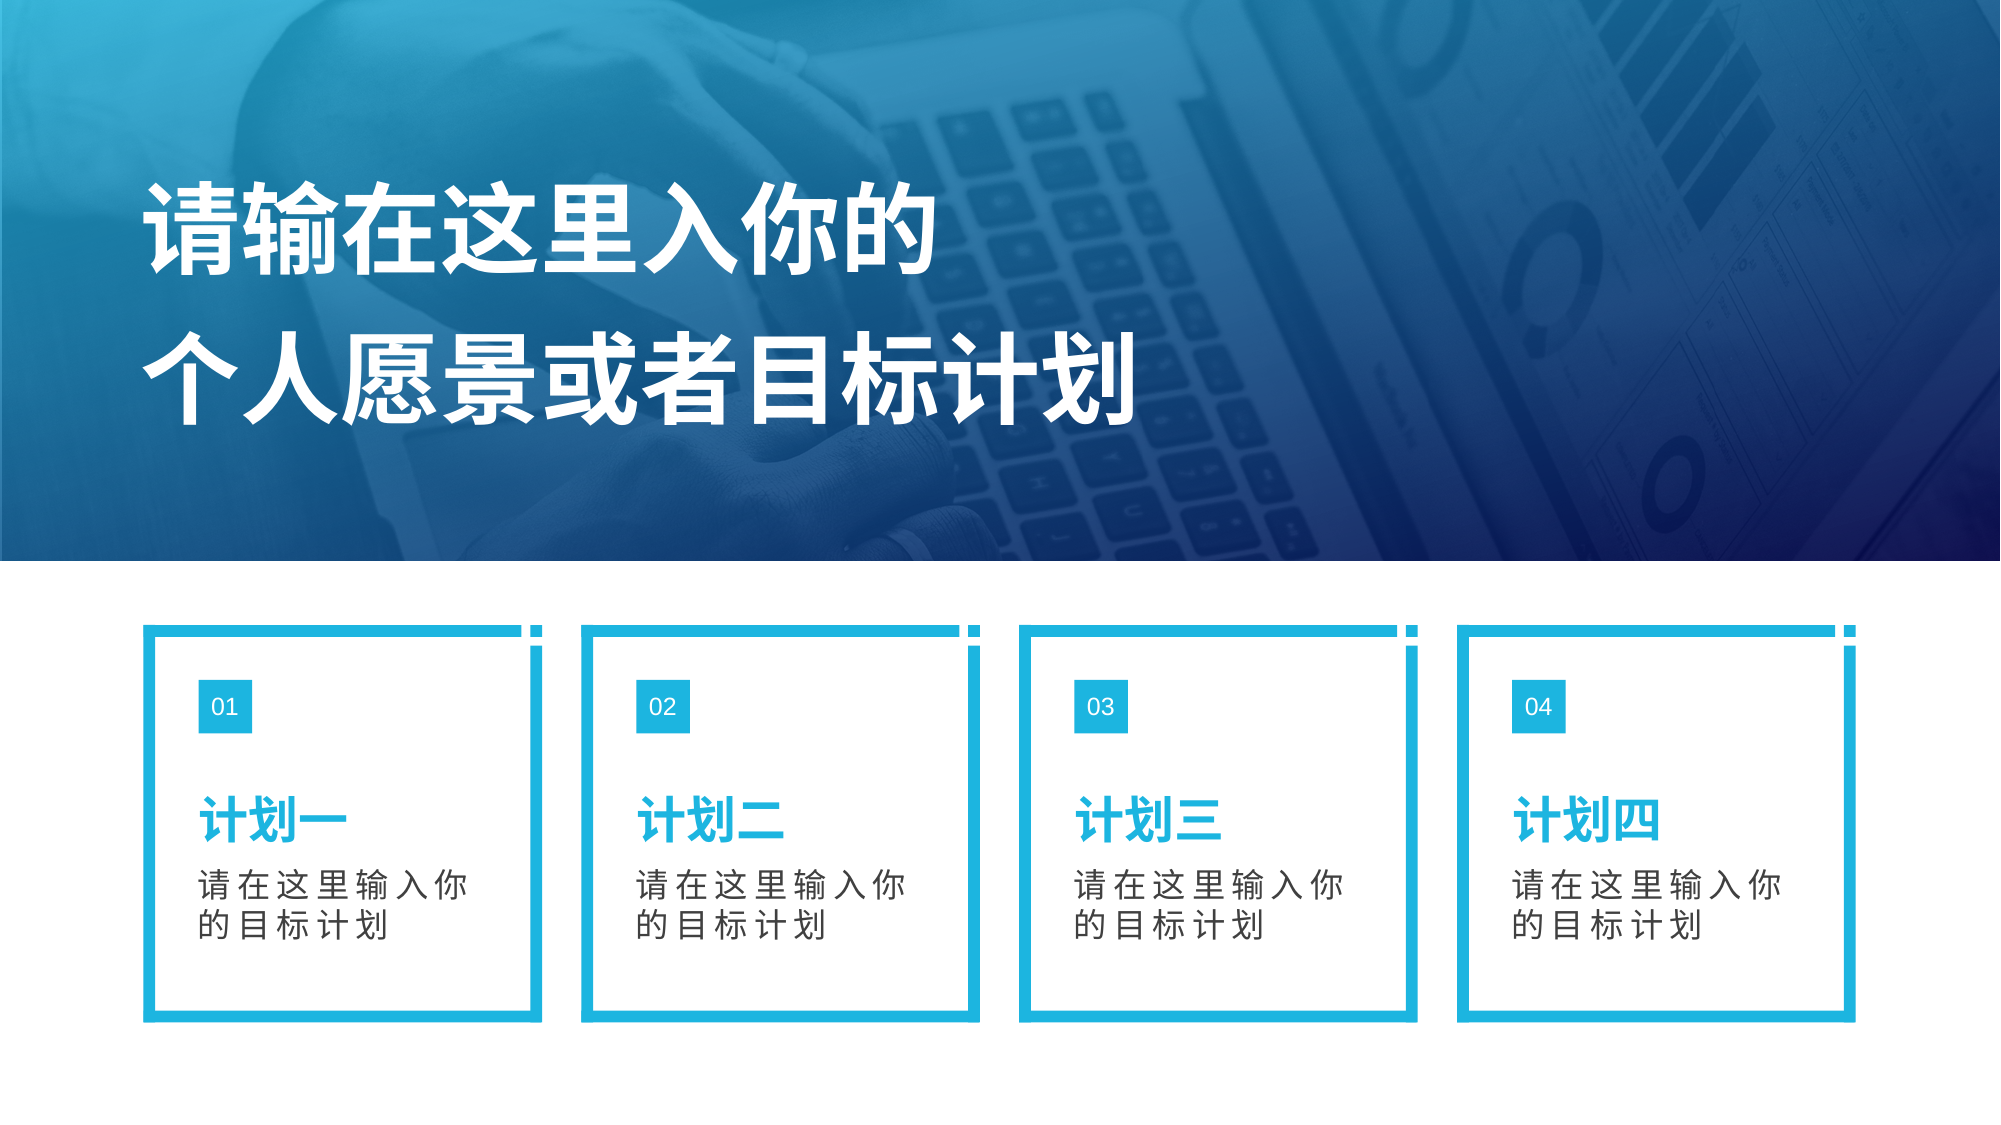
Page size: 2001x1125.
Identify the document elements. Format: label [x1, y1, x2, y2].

text_box [581, 624, 980, 1023]
text_box [143, 624, 543, 1023]
picture [0, 0, 2000, 561]
text_box [1457, 624, 1856, 1023]
text_box [1019, 624, 1418, 1023]
